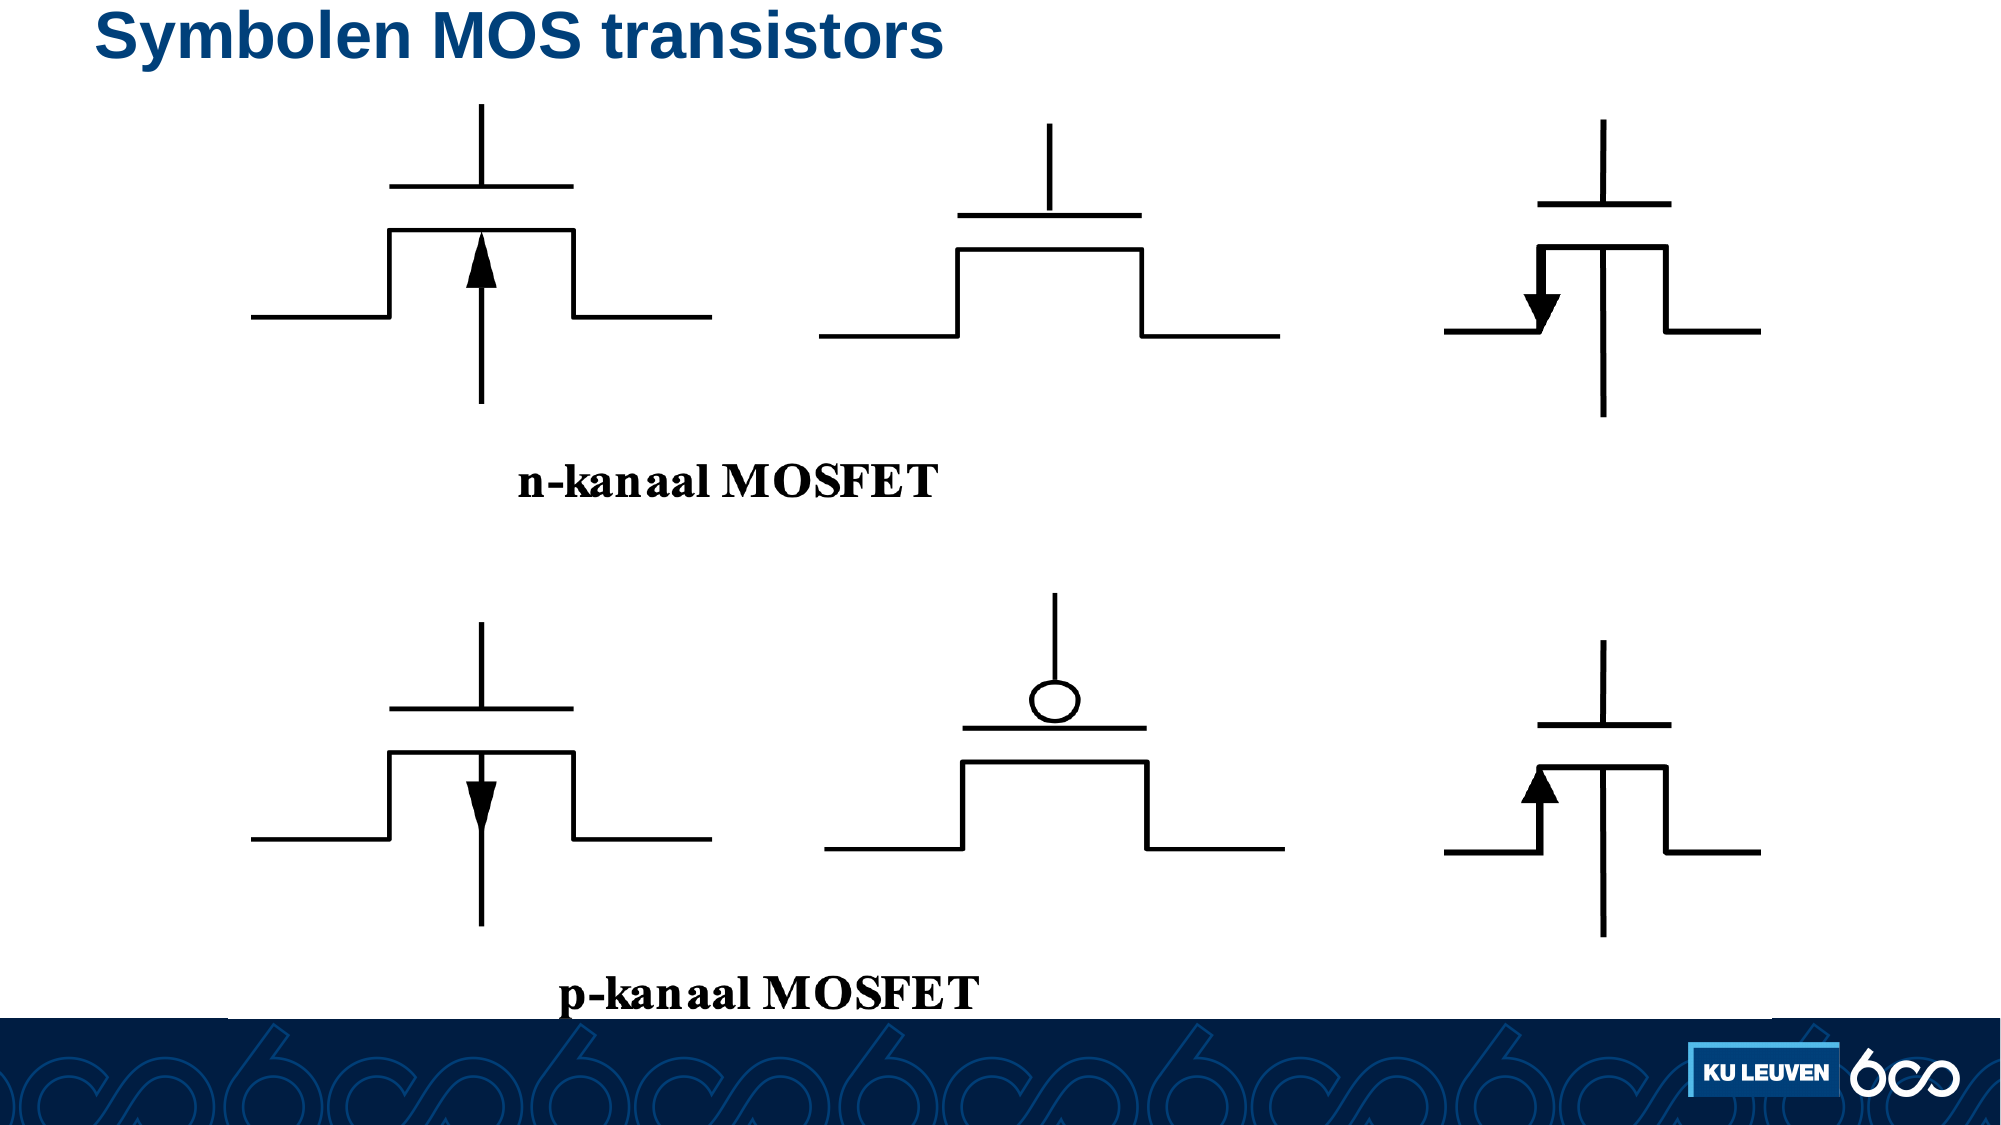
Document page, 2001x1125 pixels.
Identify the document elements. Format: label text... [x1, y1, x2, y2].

title Symbolen MOS transistors [94, 0, 1906, 108]
picture [0, 88, 2001, 1125]
